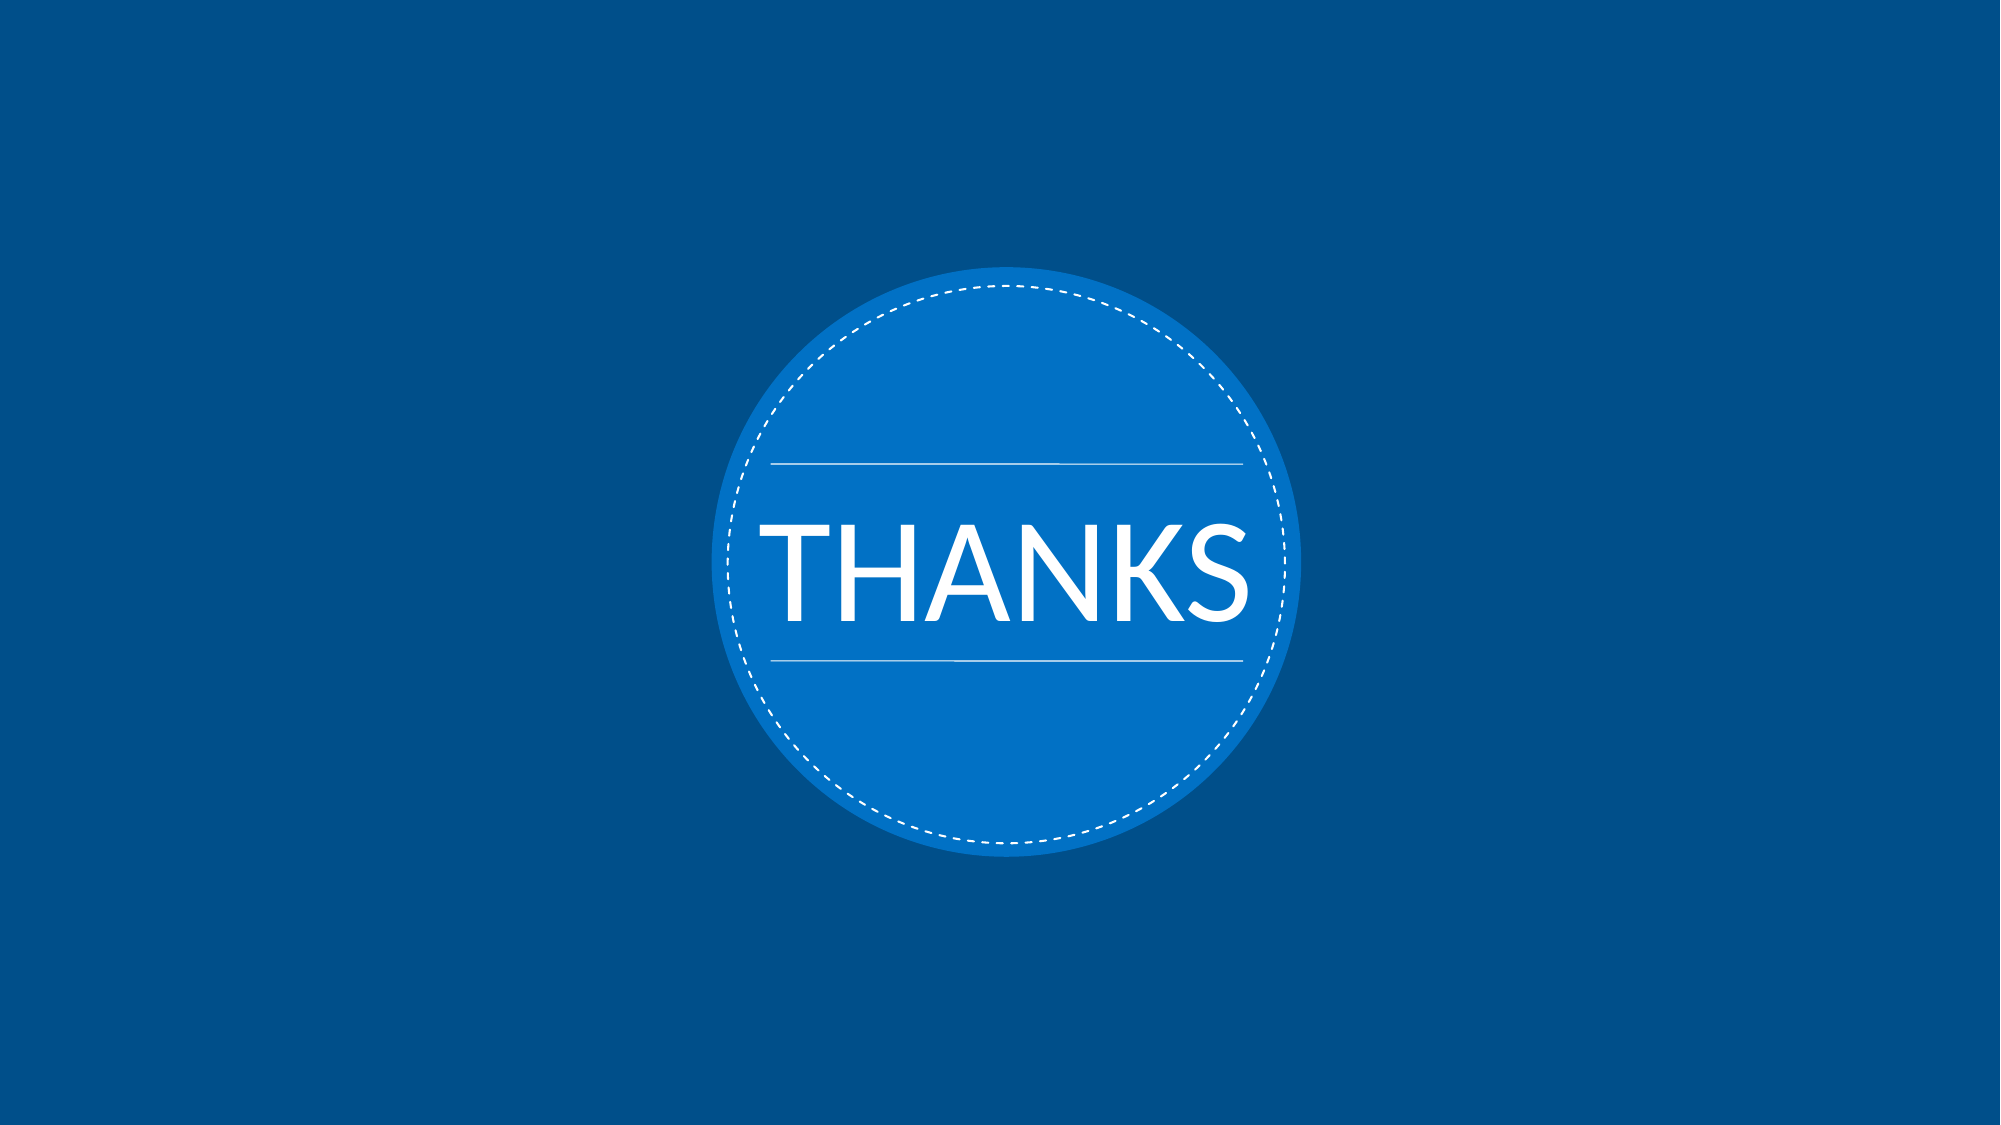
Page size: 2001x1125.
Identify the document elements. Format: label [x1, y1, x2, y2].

text_box [711, 267, 1302, 857]
text_box [727, 285, 1285, 844]
